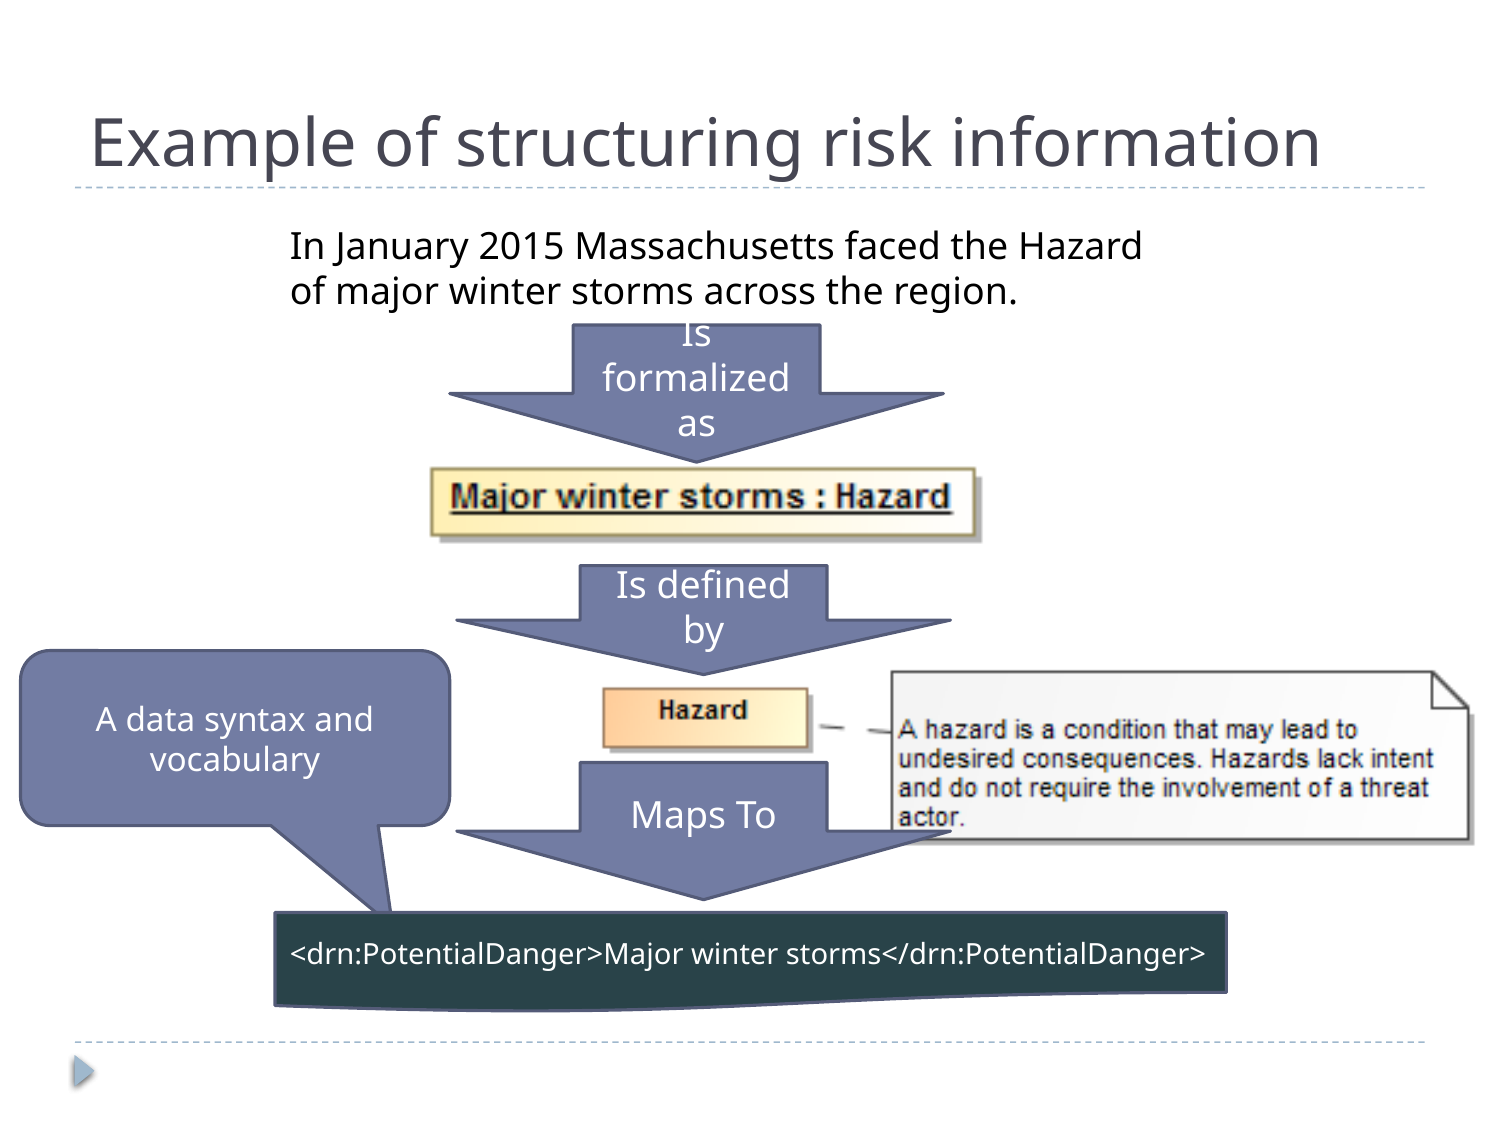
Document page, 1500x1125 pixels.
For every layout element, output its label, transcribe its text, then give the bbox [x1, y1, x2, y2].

text_box Is defined by [455, 579, 953, 649]
text_box <drn:PotentialDanger>Major winter storms</drn:PotentialDanger> [273, 910, 1228, 1013]
picture [579, 646, 1492, 863]
text_box In January 2015 Massachusetts faced the Hazard of major winter storms across the region. [274, 214, 1188, 365]
text_box Maps To [612, 876, 795, 902]
text_box Is formalized as [448, 323, 946, 437]
text_box A data syntax and vocabulary [18, 648, 452, 910]
text_box Maps To [455, 829, 573, 866]
picture [400, 437, 1005, 566]
title Example of structuring risk information [75, 37, 1425, 188]
